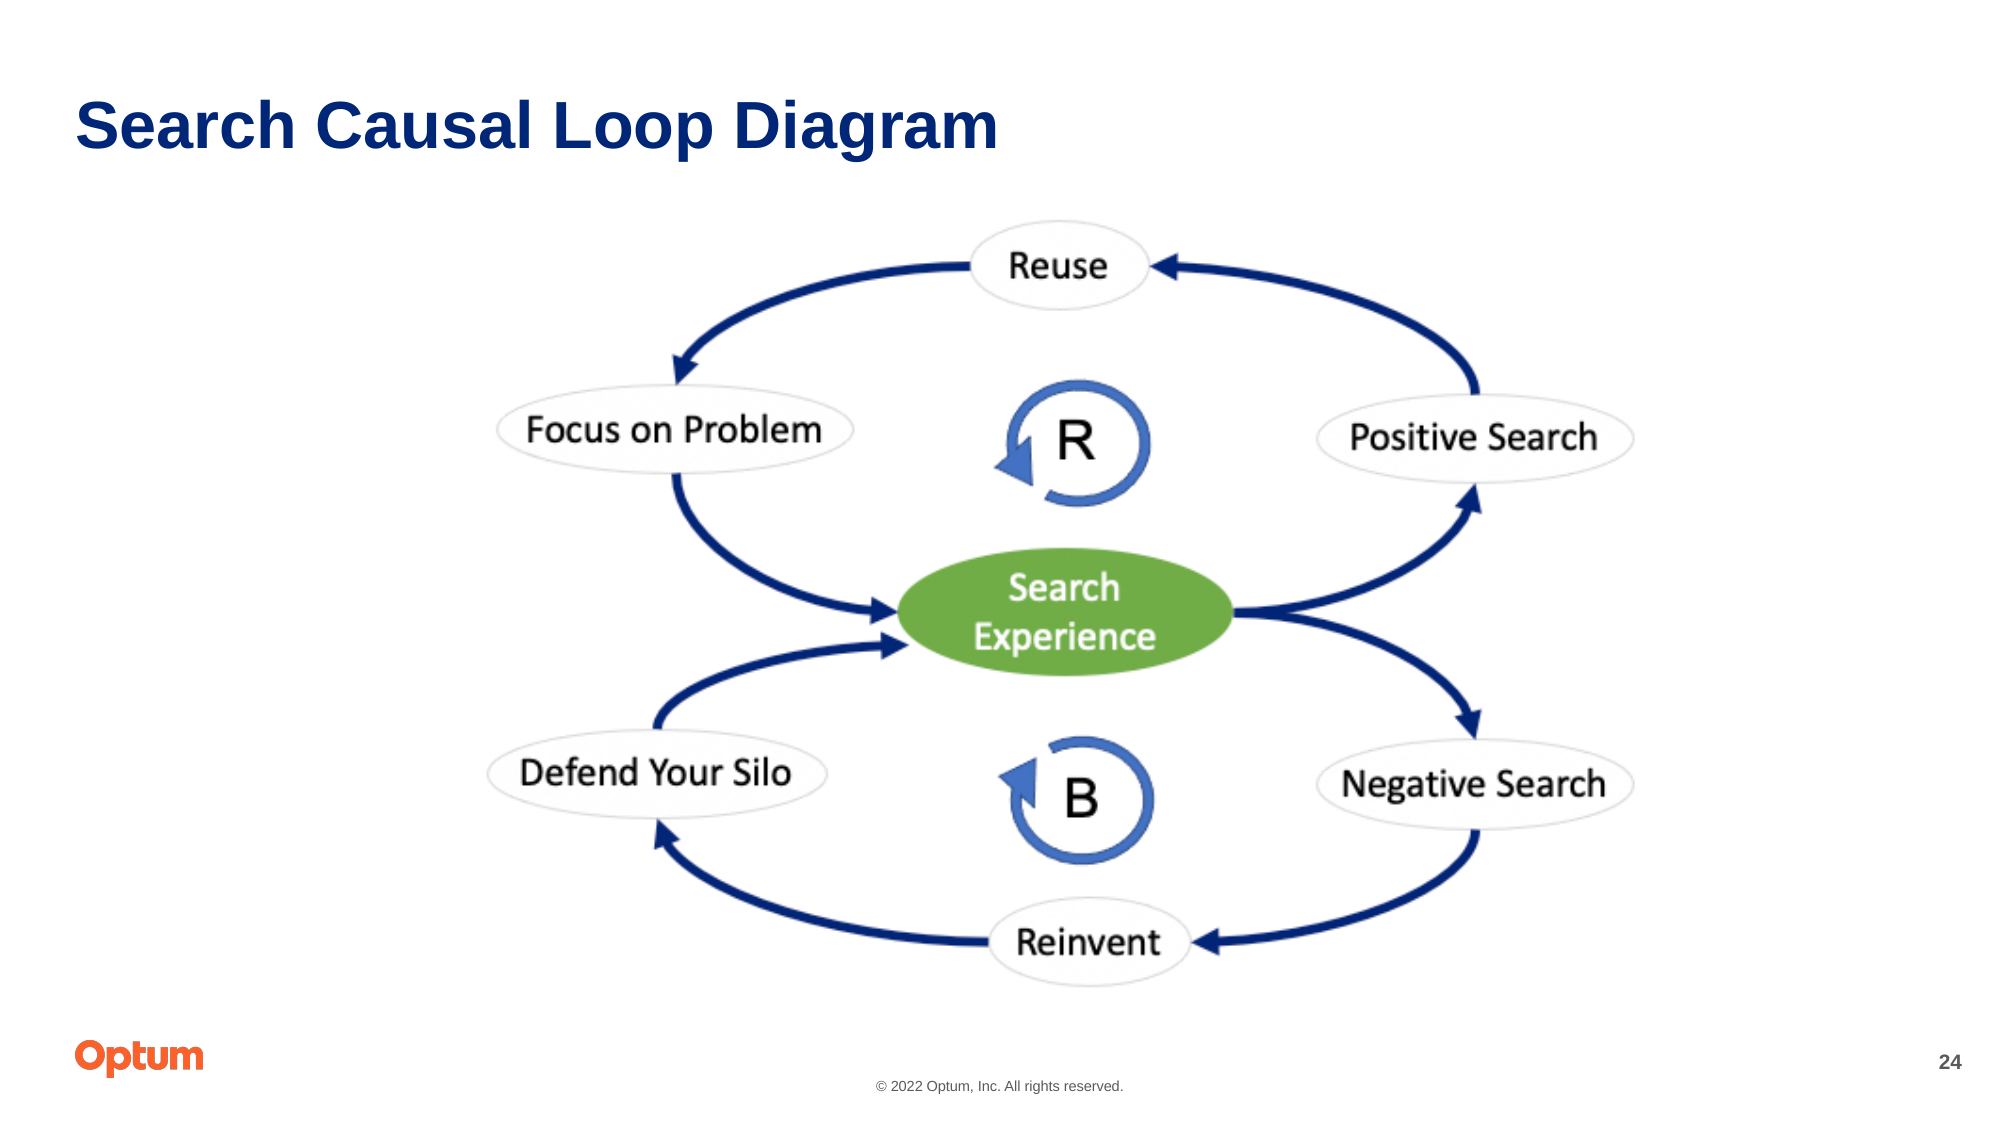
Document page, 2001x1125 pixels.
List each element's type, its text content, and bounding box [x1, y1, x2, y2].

title Search Causal Loop Diagram [75, 91, 1650, 164]
picture [75, 1040, 203, 1078]
picture [474, 213, 1652, 995]
